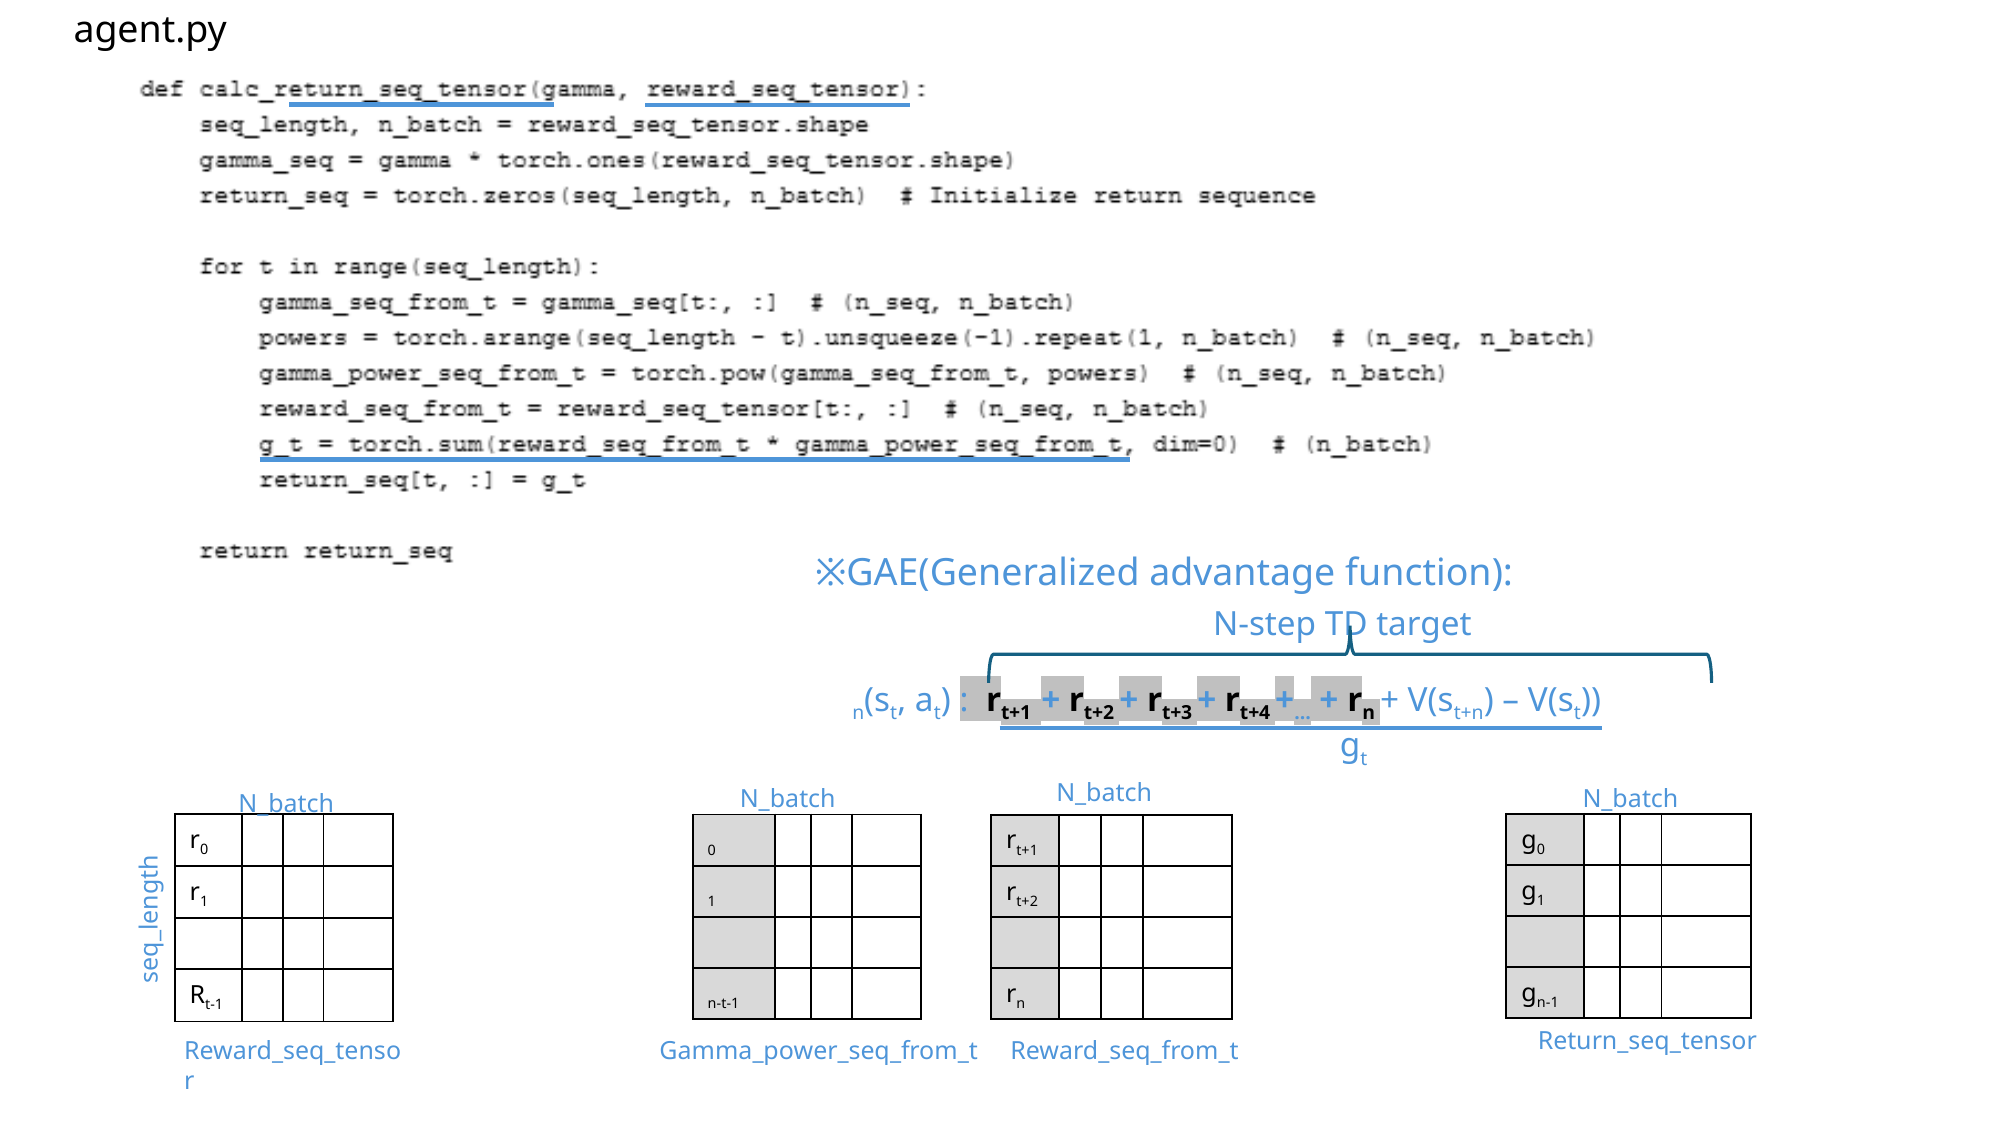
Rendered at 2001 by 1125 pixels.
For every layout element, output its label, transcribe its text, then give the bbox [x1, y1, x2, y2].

picture [132, 70, 1638, 586]
table_cell [1060, 867, 1100, 916]
text_box N_batch [1056, 776, 1268, 807]
table_header [243, 819, 282, 865]
table_cell [243, 867, 282, 917]
text_box gt [1339, 730, 1552, 769]
table_header g0 [1507, 815, 1583, 864]
table_cell [324, 970, 392, 1021]
table_cell [1102, 867, 1142, 916]
text_box seq_length [132, 771, 163, 984]
table_cell [1585, 917, 1619, 966]
table_header [1102, 816, 1142, 865]
text_box N_batch [238, 788, 450, 819]
table_header r0 [176, 815, 241, 865]
table_cell [243, 970, 282, 1021]
table_header [1621, 815, 1661, 864]
table_cell Rt-1 [176, 970, 241, 1021]
table_cell [1102, 969, 1142, 1018]
table_cell [284, 867, 323, 917]
table_cell [992, 918, 1058, 967]
table_cell [1621, 917, 1661, 966]
text_box N_batch [739, 782, 952, 813]
table_cell [1507, 917, 1583, 966]
table_cell [1144, 867, 1231, 916]
table_cell [1585, 866, 1619, 915]
text_box N-step TD target [1213, 601, 1538, 642]
table_cell [1662, 968, 1750, 1017]
table_header [1060, 816, 1100, 865]
table_cell rn [992, 969, 1058, 1018]
table_cell [1060, 918, 1100, 967]
text_box Reward_seq_tensor [184, 1034, 409, 1095]
table_header [1144, 816, 1231, 865]
table_cell [243, 919, 282, 968]
table_cell r1 [176, 867, 241, 917]
table_cell [1662, 917, 1750, 966]
text_box Gamma_power_seq_from_t [659, 1034, 982, 1065]
table_header rt+1 [992, 816, 1058, 865]
table_header [324, 819, 392, 865]
table_header [1662, 815, 1750, 864]
table_header [1585, 815, 1619, 864]
table_cell [1585, 968, 1619, 1017]
table_cell [1621, 866, 1661, 915]
table_cell [1144, 918, 1231, 967]
table_cell [284, 970, 323, 1021]
table_cell [1621, 968, 1661, 1017]
table_cell [324, 867, 392, 917]
text_box Return_seq_tensor [1537, 1024, 1763, 1055]
table_header [284, 819, 323, 865]
table_cell [324, 919, 392, 968]
table_cell [1144, 969, 1231, 1018]
table_cell [1662, 866, 1750, 915]
text_box Reward_seq_from_t [1010, 1034, 1333, 1065]
table_cell [284, 919, 323, 968]
table_cell [176, 919, 241, 968]
text_box [987, 625, 1714, 683]
table_cell gn-1 [1507, 968, 1583, 1017]
table_cell rt+2 [992, 867, 1058, 916]
table_cell [1102, 918, 1142, 967]
text_box N_batch [1582, 782, 1794, 813]
text_box ※GAE(Generalized advantage function): [814, 586, 1538, 594]
table_cell [1060, 969, 1100, 1018]
text_box agent.py [58, 0, 1059, 58]
table_cell g1 [1507, 866, 1583, 915]
